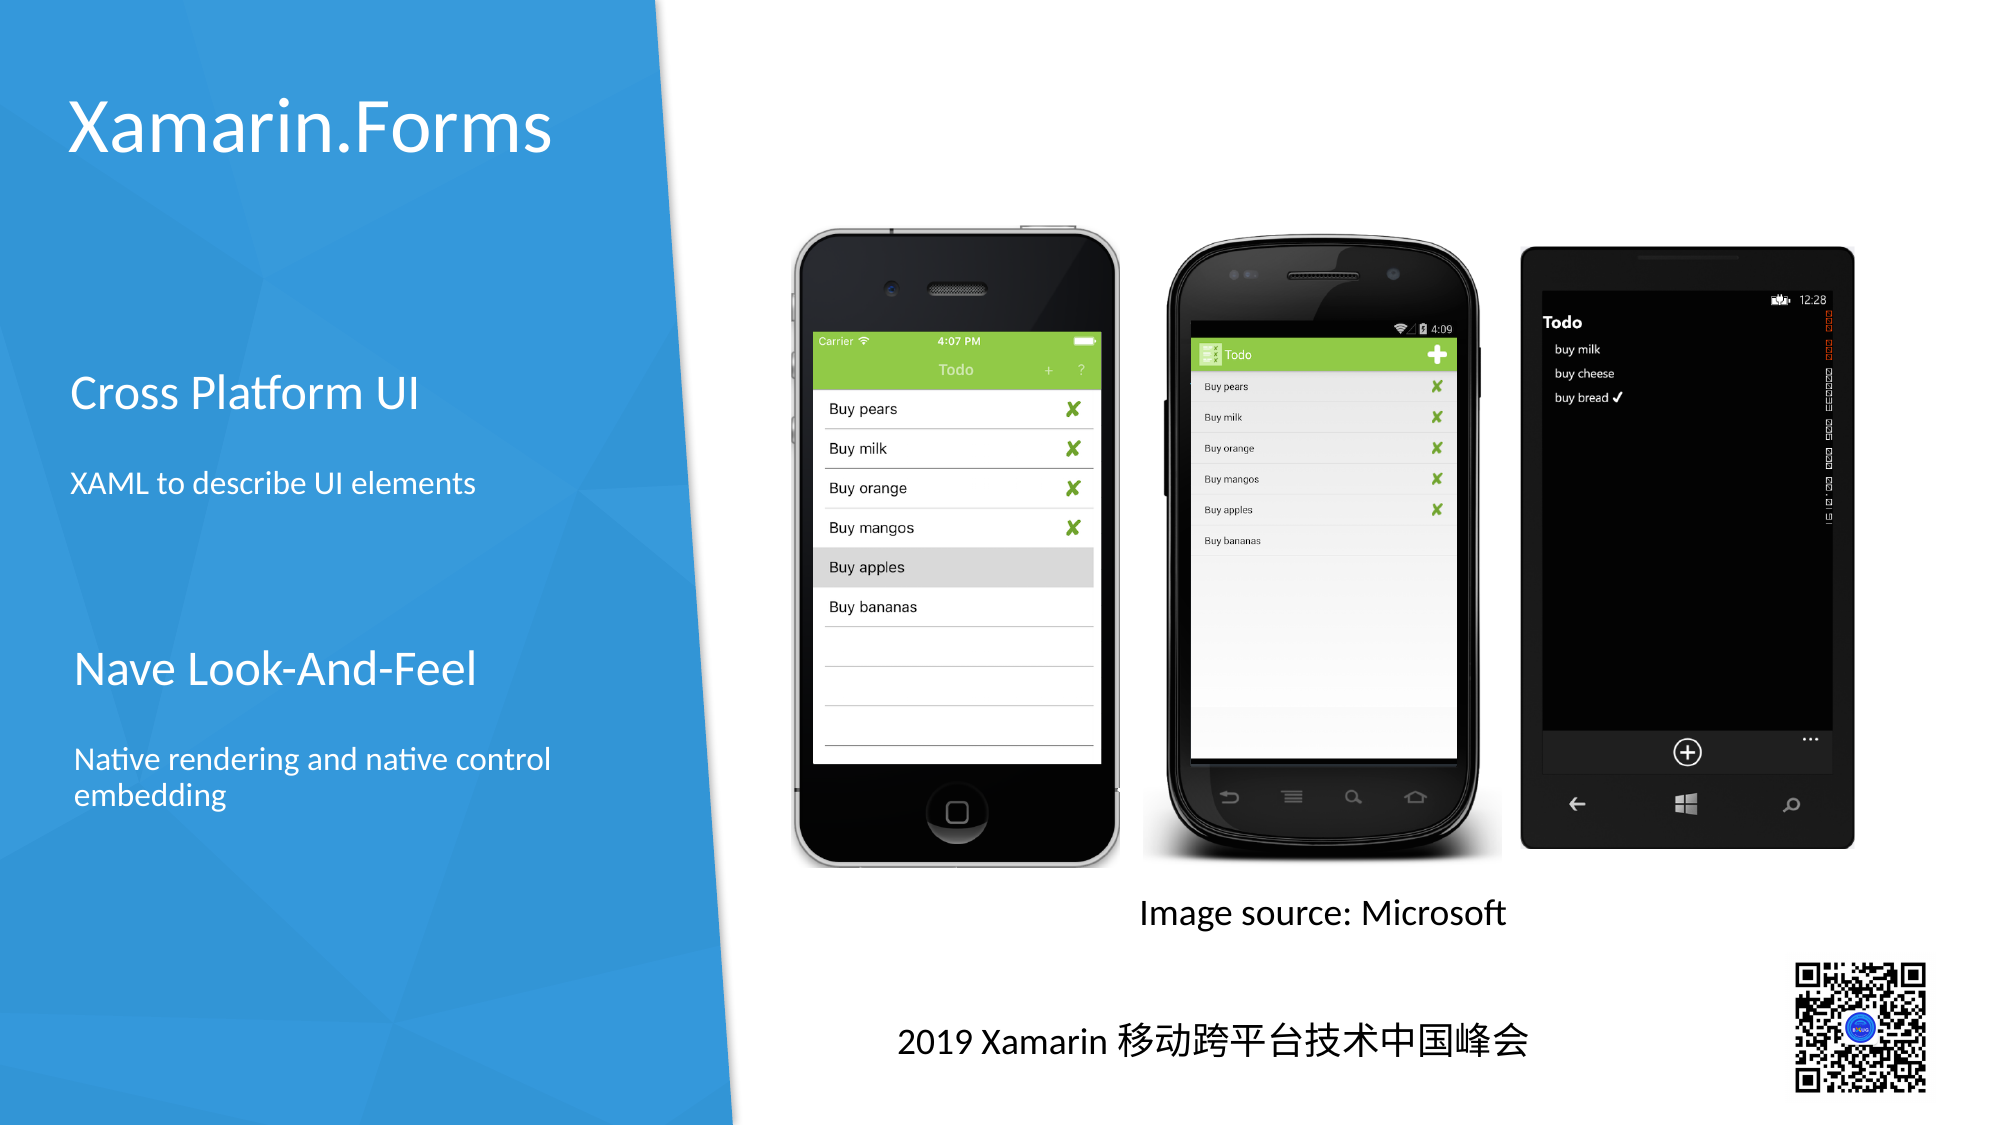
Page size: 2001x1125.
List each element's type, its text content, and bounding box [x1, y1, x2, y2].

text_box Image source: Microsoft [1124, 881, 1523, 941]
list Native rendering and native control embedding [59, 734, 645, 830]
list Cross Platform UI [55, 358, 528, 438]
picture [1785, 952, 1936, 1103]
list XAML to describe UI elements [55, 458, 645, 553]
list Xamarin.Forms [53, 76, 578, 195]
picture [791, 225, 1856, 881]
list Nave Look-And-Feel [59, 635, 532, 715]
